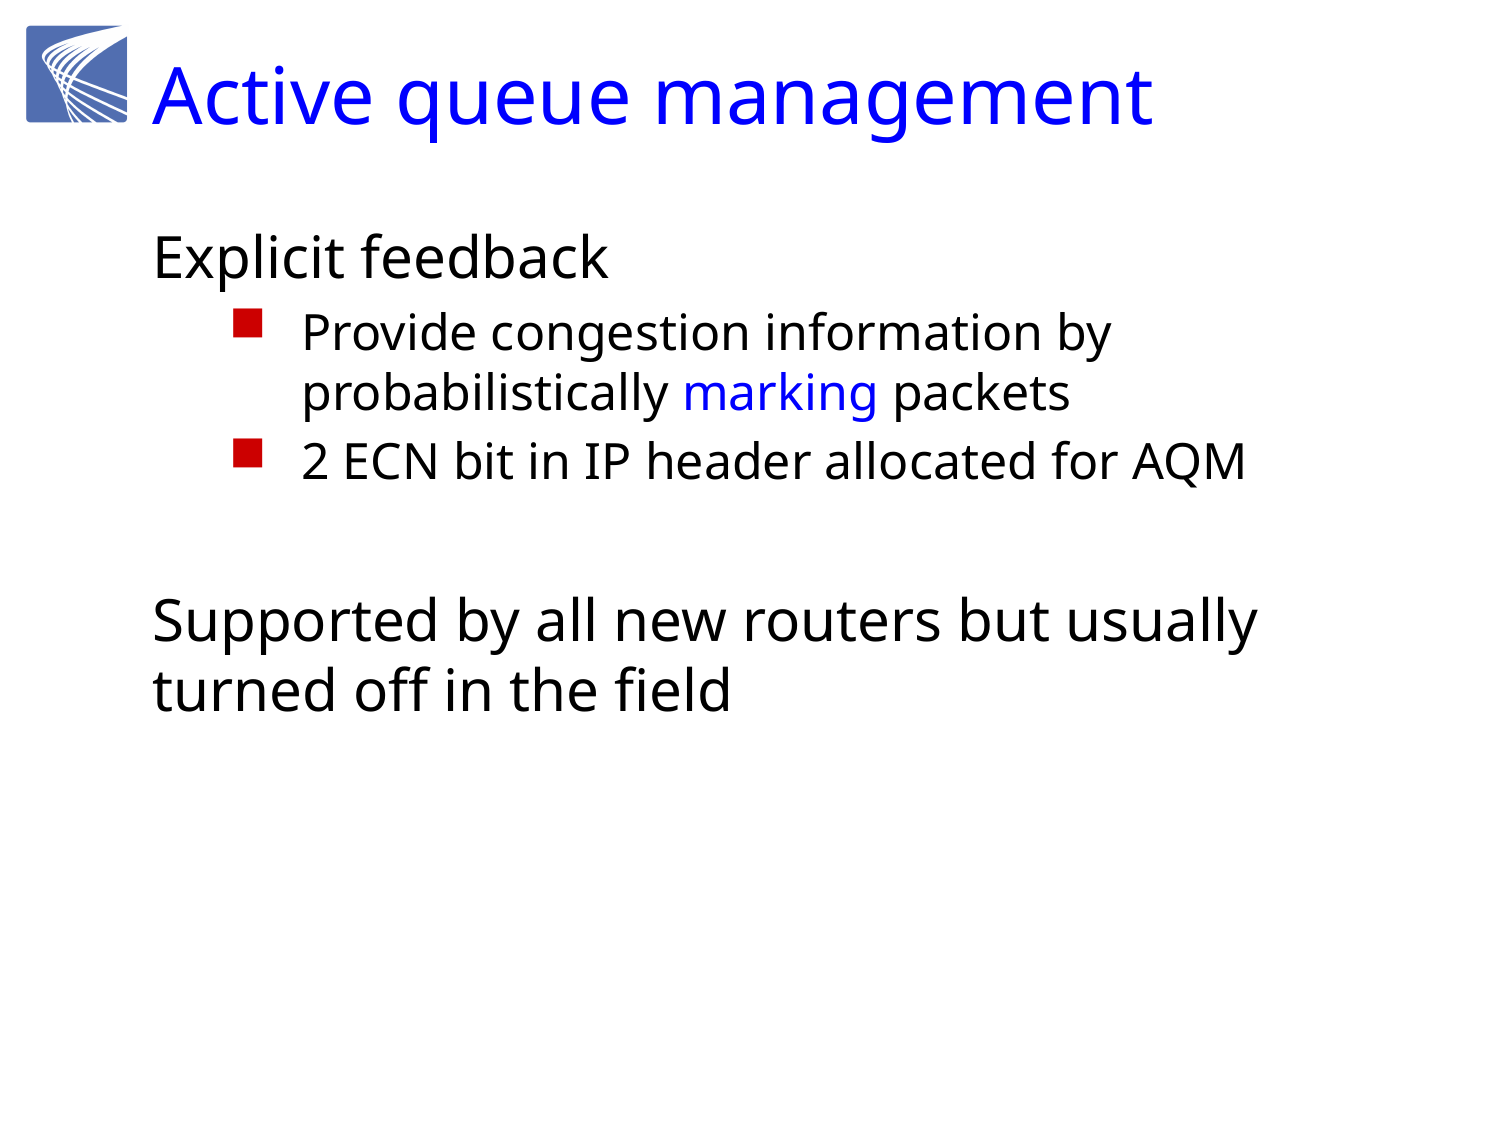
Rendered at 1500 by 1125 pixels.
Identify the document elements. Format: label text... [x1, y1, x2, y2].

list Explicit feedback Provide congestion information by probabilistically marking packets 2 ECN bit in IP header allocated for AQM Supported by all new routers but usually turned off in the field [137, 212, 1463, 1125]
title Active queue management [137, 37, 1463, 175]
picture [24, 24, 129, 124]
